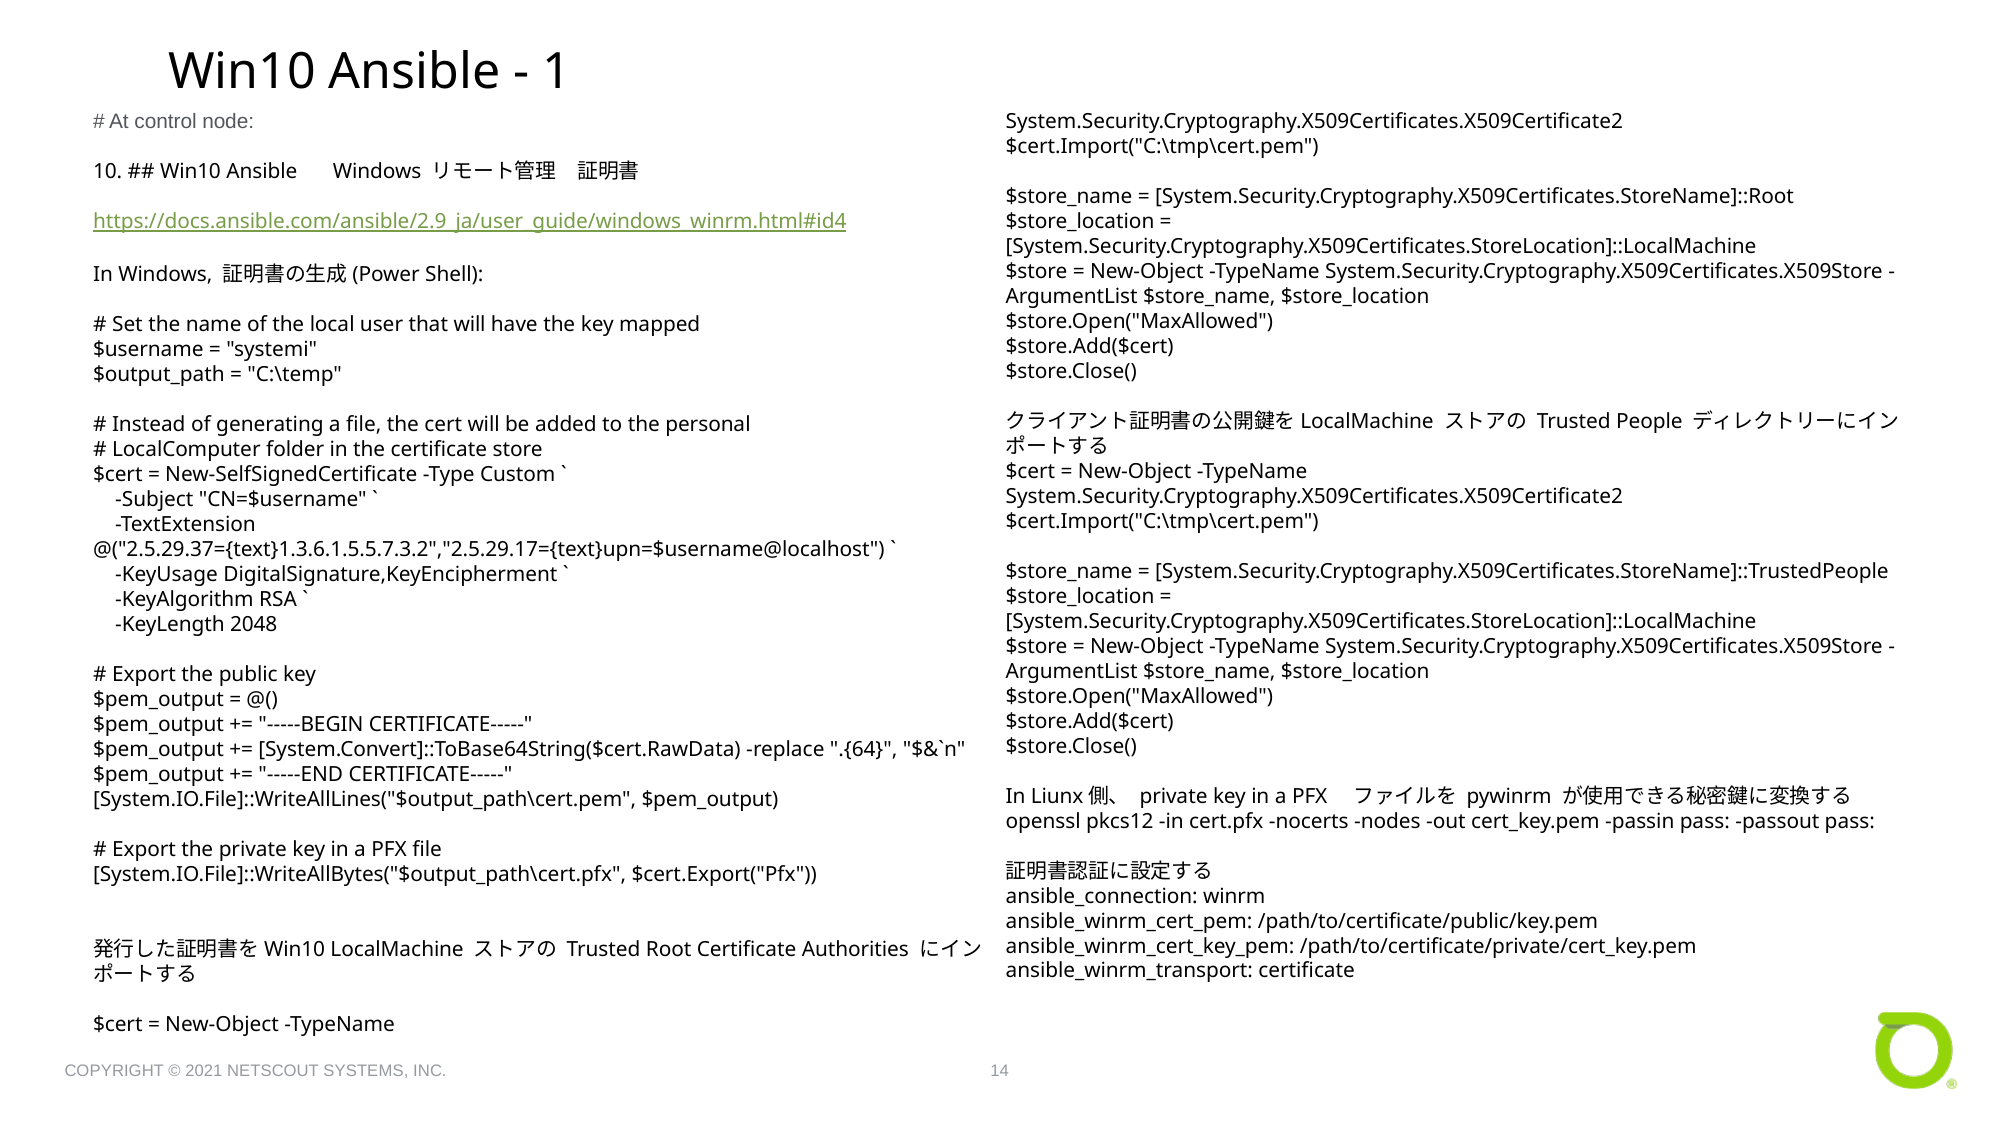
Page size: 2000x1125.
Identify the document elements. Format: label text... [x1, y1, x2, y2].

text_box # At control node: 10. ## Win10 Ansible Windows リモート管理 証明書 https://docs.ansible.com/ansible/2.9_ja/user_guide/windows_winrm.html#id4 In Windows, 証明書の生成(Power Shell): # Set the name of the local user that will have the key mapped $username = "systemi" $output_path = "C:\temp" # Instead of generating a file, the cert will be added to the personal # LocalComputer folder in the certificate store $cert = New-SelfSignedCertificate -Type Custom ` -Subject "CN=$username" ` -TextExtension @("2.5.29.37={text}1.3.6.1.5.5.7.3.2","2.5.29.17={text}upn=$username@localhost") ` -KeyUsage DigitalSignature,KeyEncipherment ` -KeyAlgorithm RSA ` -KeyLength 2048 # Export the public key $pem_output = @() $pem_output += "-----BEGIN CERTIFICATE-----" $pem_output += [System.Convert]::ToBase64String($cert.RawData) -replace ".{64}", "$&`n" $pem_output += "-----END CERTIFICATE-----" [System.IO.File]::WriteAllLines("$output_path\cert.pem", $pem_output) # Export the private key in a PFX file [System.IO.File]::WriteAllBytes("$output_path\cert.pfx", $cert.Export("Pfx")) 発行した証明書をWin10 LocalMachine ストアの Trusted Root Certificate Authorities にインポートする $cert = New-Object -TypeName System.Security.Cryptography.X509Certificates.X509Certificate2 $cert.Import("C:\tmp\cert.pem") $store_name = [System.Security.Cryptography.X509Certificates.StoreName]::Root $store_location = [System.Security.Cryptography.X509Certificates.StoreLocation]::LocalMachine $store = New-Object -TypeName System.Security.Cryptography.X509Certificates.X509Store -ArgumentList $store_name, $store_location $store.Open("MaxAllowed") $store.Add($cert) $store.Close() クライアント証明書の公開鍵をLocalMachine ストアの Trusted People ディレクトリーにインポートする $cert = New-Object -TypeName System.Security.Cryptography.X509Certificates.X509Certificate2 $cert.Import("C:\tmp\cert.pem") $store_name = [System.Security.Cryptography.X509Certificates.StoreName]::TrustedPeople $store_location = [System.Security.Cryptography.X509Certificates.StoreLocation]::LocalMachine $store = New-Object -TypeName System.Security.Cryptography.X509Certificates.X509Store -ArgumentList $store_name, $store_location $store.Open("MaxAllowed") $store.Add($cert) $store.Close() In Liunx側、 private key in a PFX ファイルを pywinrm が使用できる秘密鍵に変換する openssl pkcs12 -in cert.pfx -nocerts -nodes -out cert_key.pem -passin pass: -passout pass: 証明書認証に設定する ansible_connection: winrm ansible_winrm_cert_pem: /path/to/certificate/public/key.pem ansible_winrm_cert_key_pem: /path/to/certificate/private/cert_key.pem ansible_winrm_transport: certificate [78, 100, 1933, 1059]
picture [1867, 1004, 1963, 1095]
text_box Win10 Ansible - 1 [153, 30, 1756, 100]
